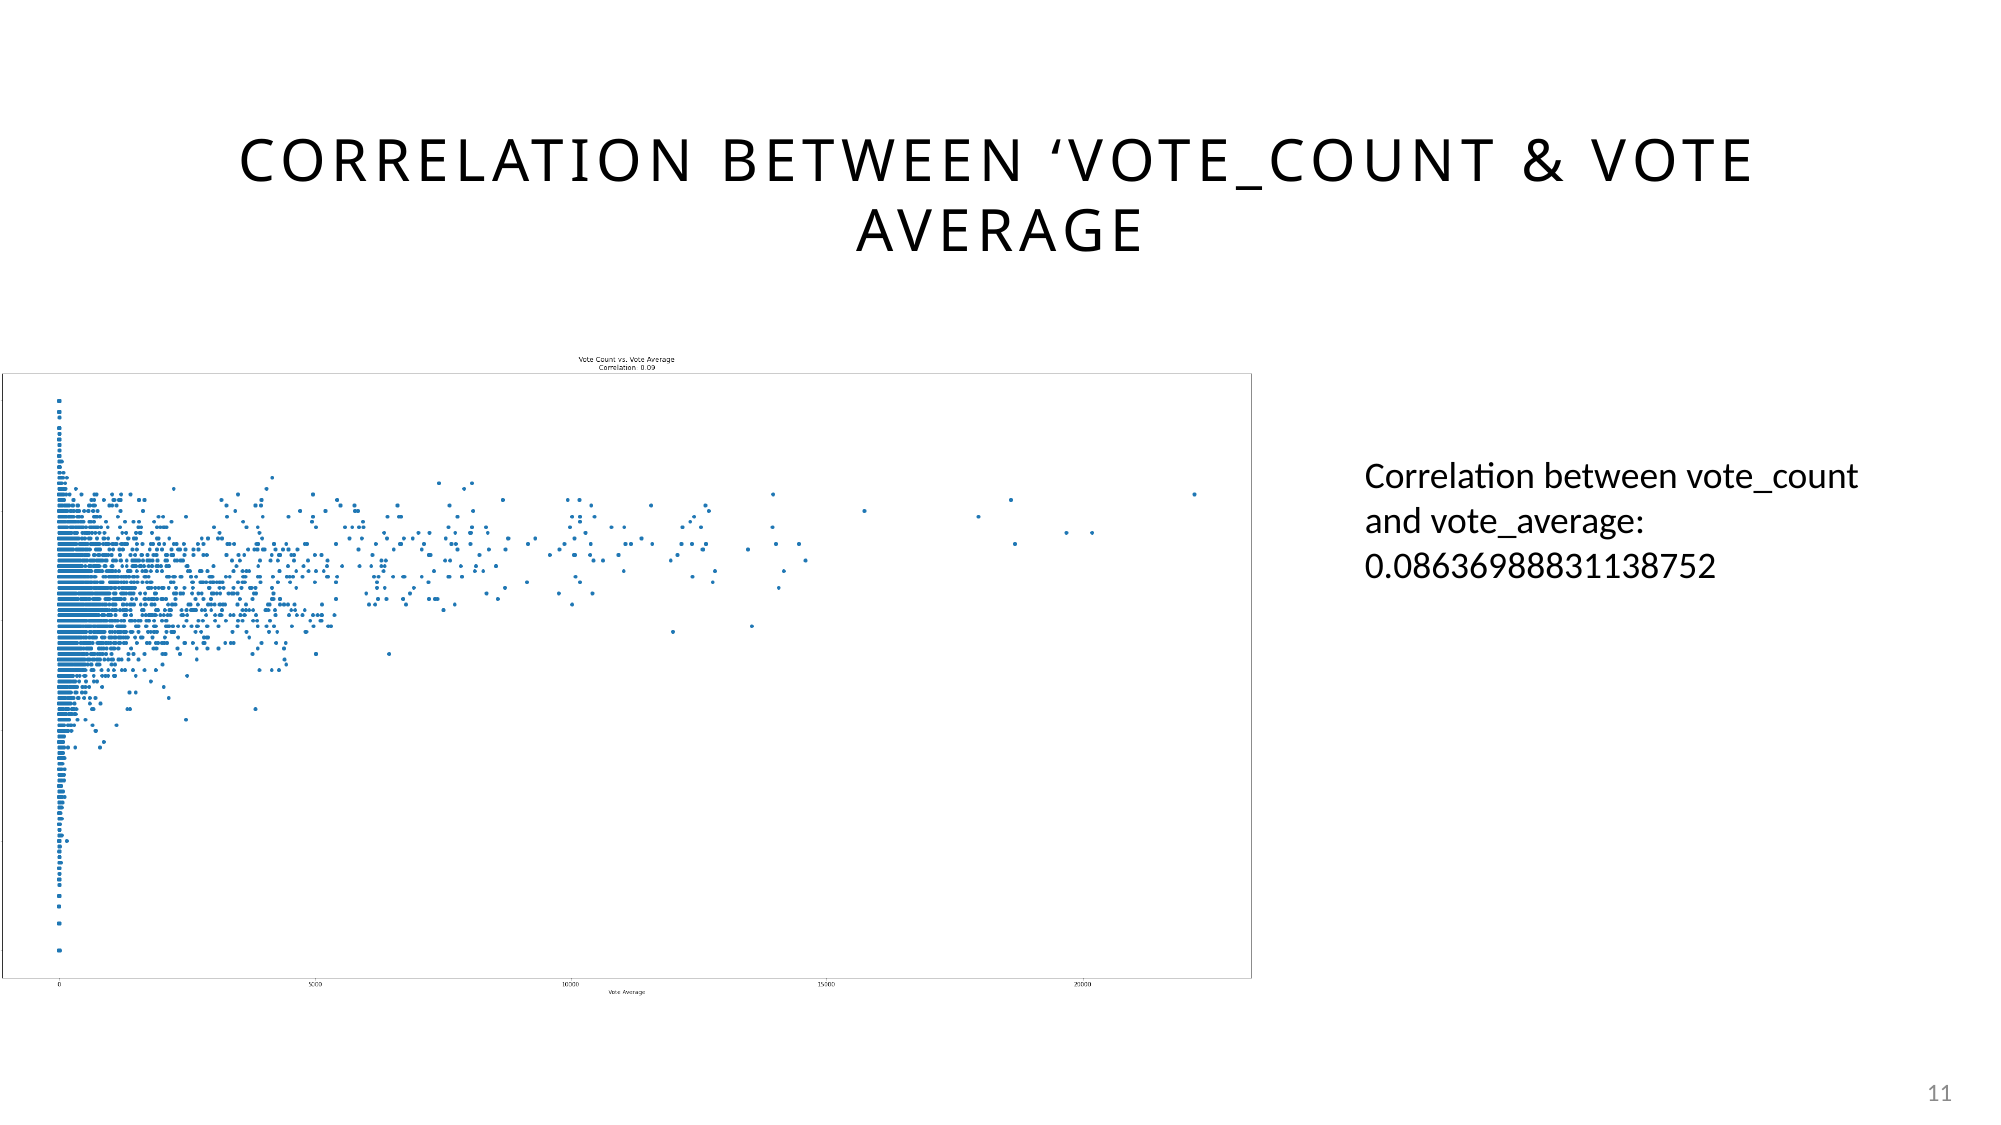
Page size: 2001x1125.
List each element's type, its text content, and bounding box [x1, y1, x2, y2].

title Correlation between ‘vote_count & vote average [97, 125, 1903, 262]
text_box Correlation between vote_count and vote_average: 0.08636988831138752 [1350, 443, 1895, 594]
slide_number 11 [1894, 1061, 1968, 1121]
picture [0, 352, 1255, 1000]
